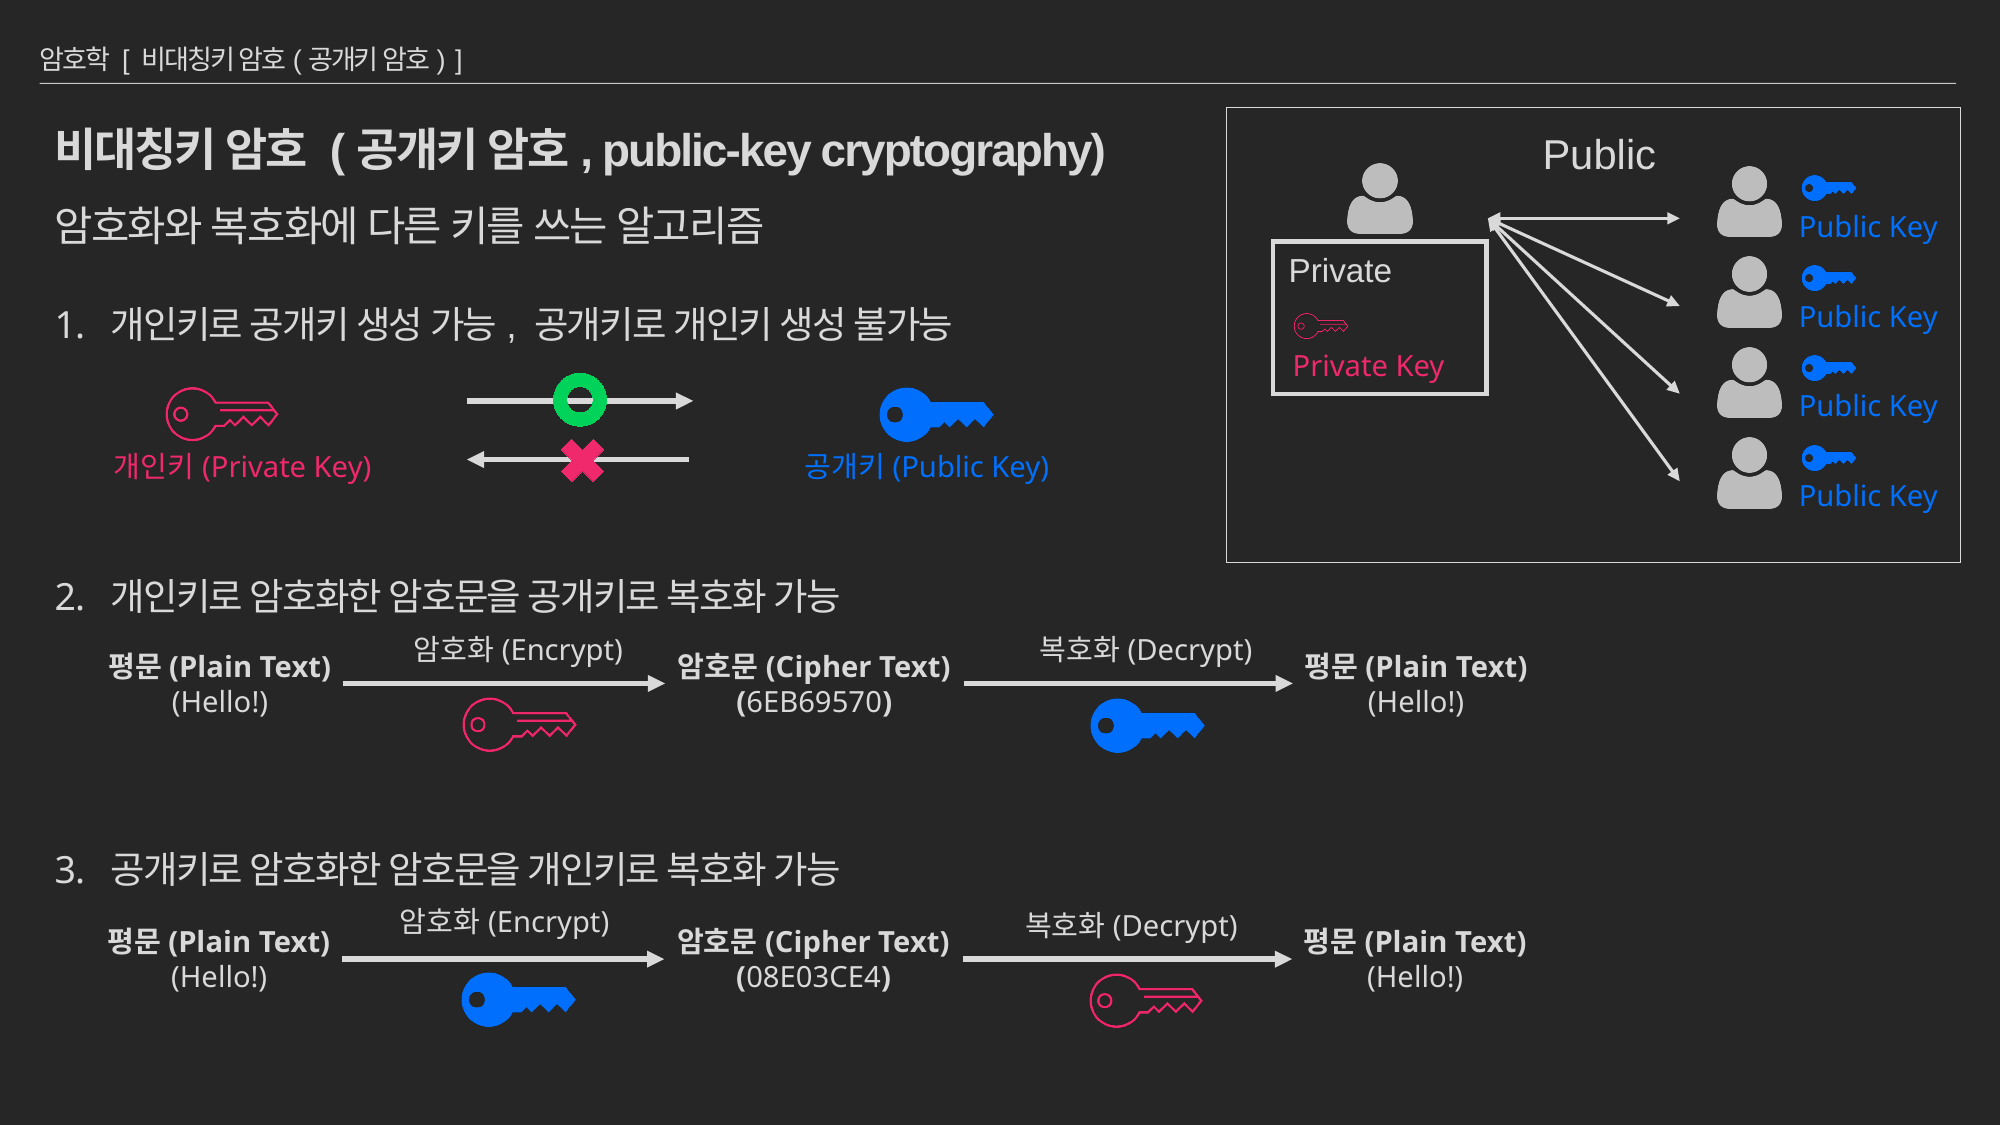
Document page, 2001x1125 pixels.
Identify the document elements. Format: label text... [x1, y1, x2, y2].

text_box [1225, 107, 1961, 563]
title 암호학 [ 비대칭키 암호(공개키 암호) ] [39, 31, 1961, 84]
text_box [96, 623, 1540, 788]
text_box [100, 352, 1064, 492]
list 비대칭키 암호 (공개키 암호, public-key cryptography) 암호화와 복호화에 다른 키를 쓰는 알고리즘 개인키로 공개키 생성 가능, 공개키로 개인키 생성 불가능 개인키로 암호화한 암호문을 공개키로 복호화 가능 공개키로 암호화한 암호문을 개인키로 복호화 가능 [39, 110, 1957, 1100]
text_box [95, 896, 1539, 1063]
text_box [1272, 120, 1953, 521]
